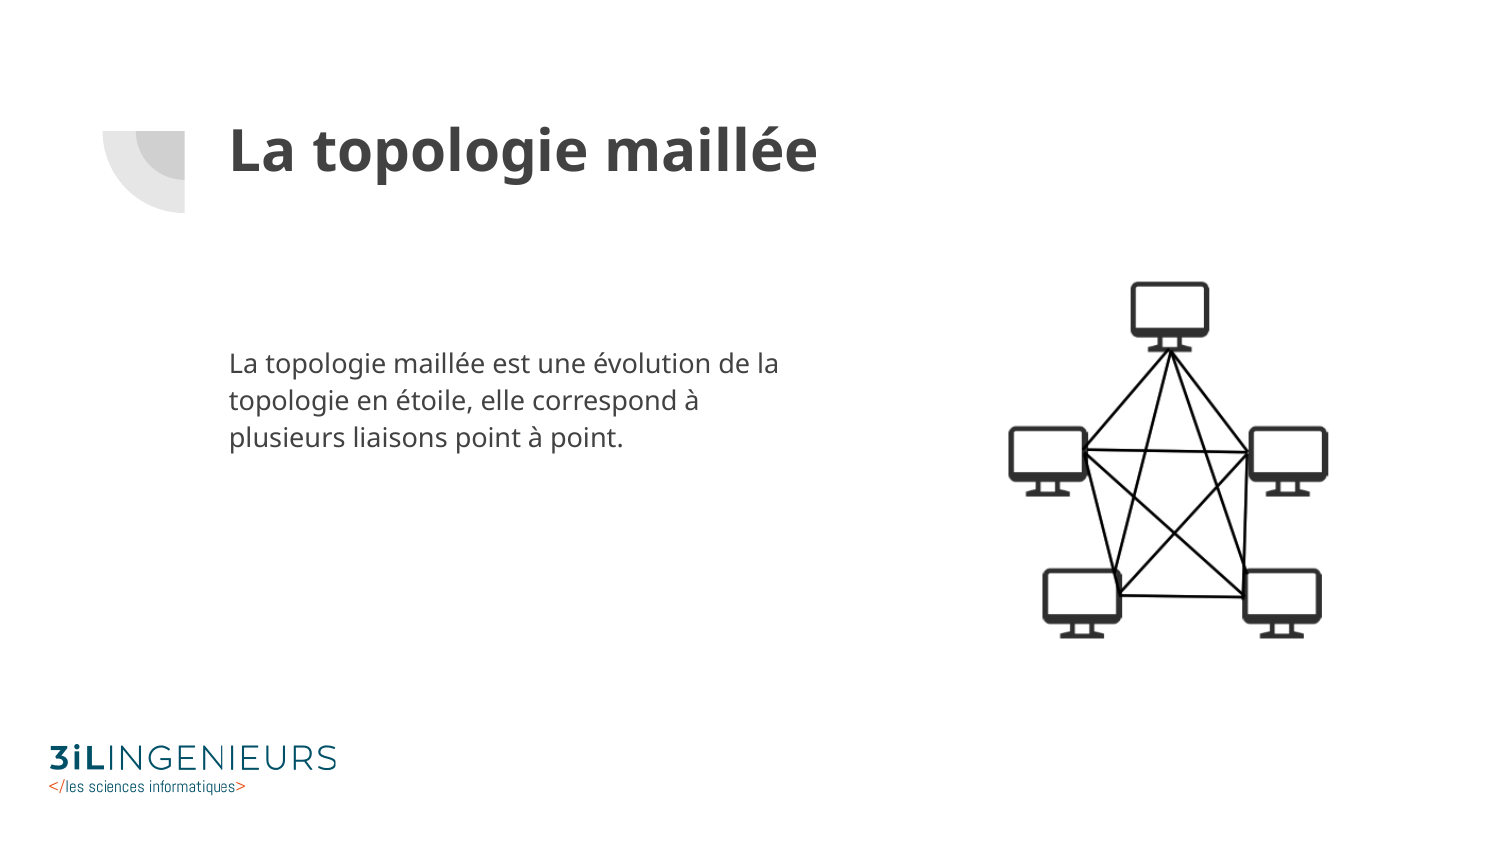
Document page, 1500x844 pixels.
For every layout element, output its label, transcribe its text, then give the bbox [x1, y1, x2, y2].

picture [983, 270, 1357, 665]
picture [49, 743, 336, 797]
title La topologie maillée [213, 98, 1368, 263]
list La topologie maillée est une évolution de la topologie en étoile, elle correspond à plusieurs liaisons point à point. [213, 326, 823, 744]
